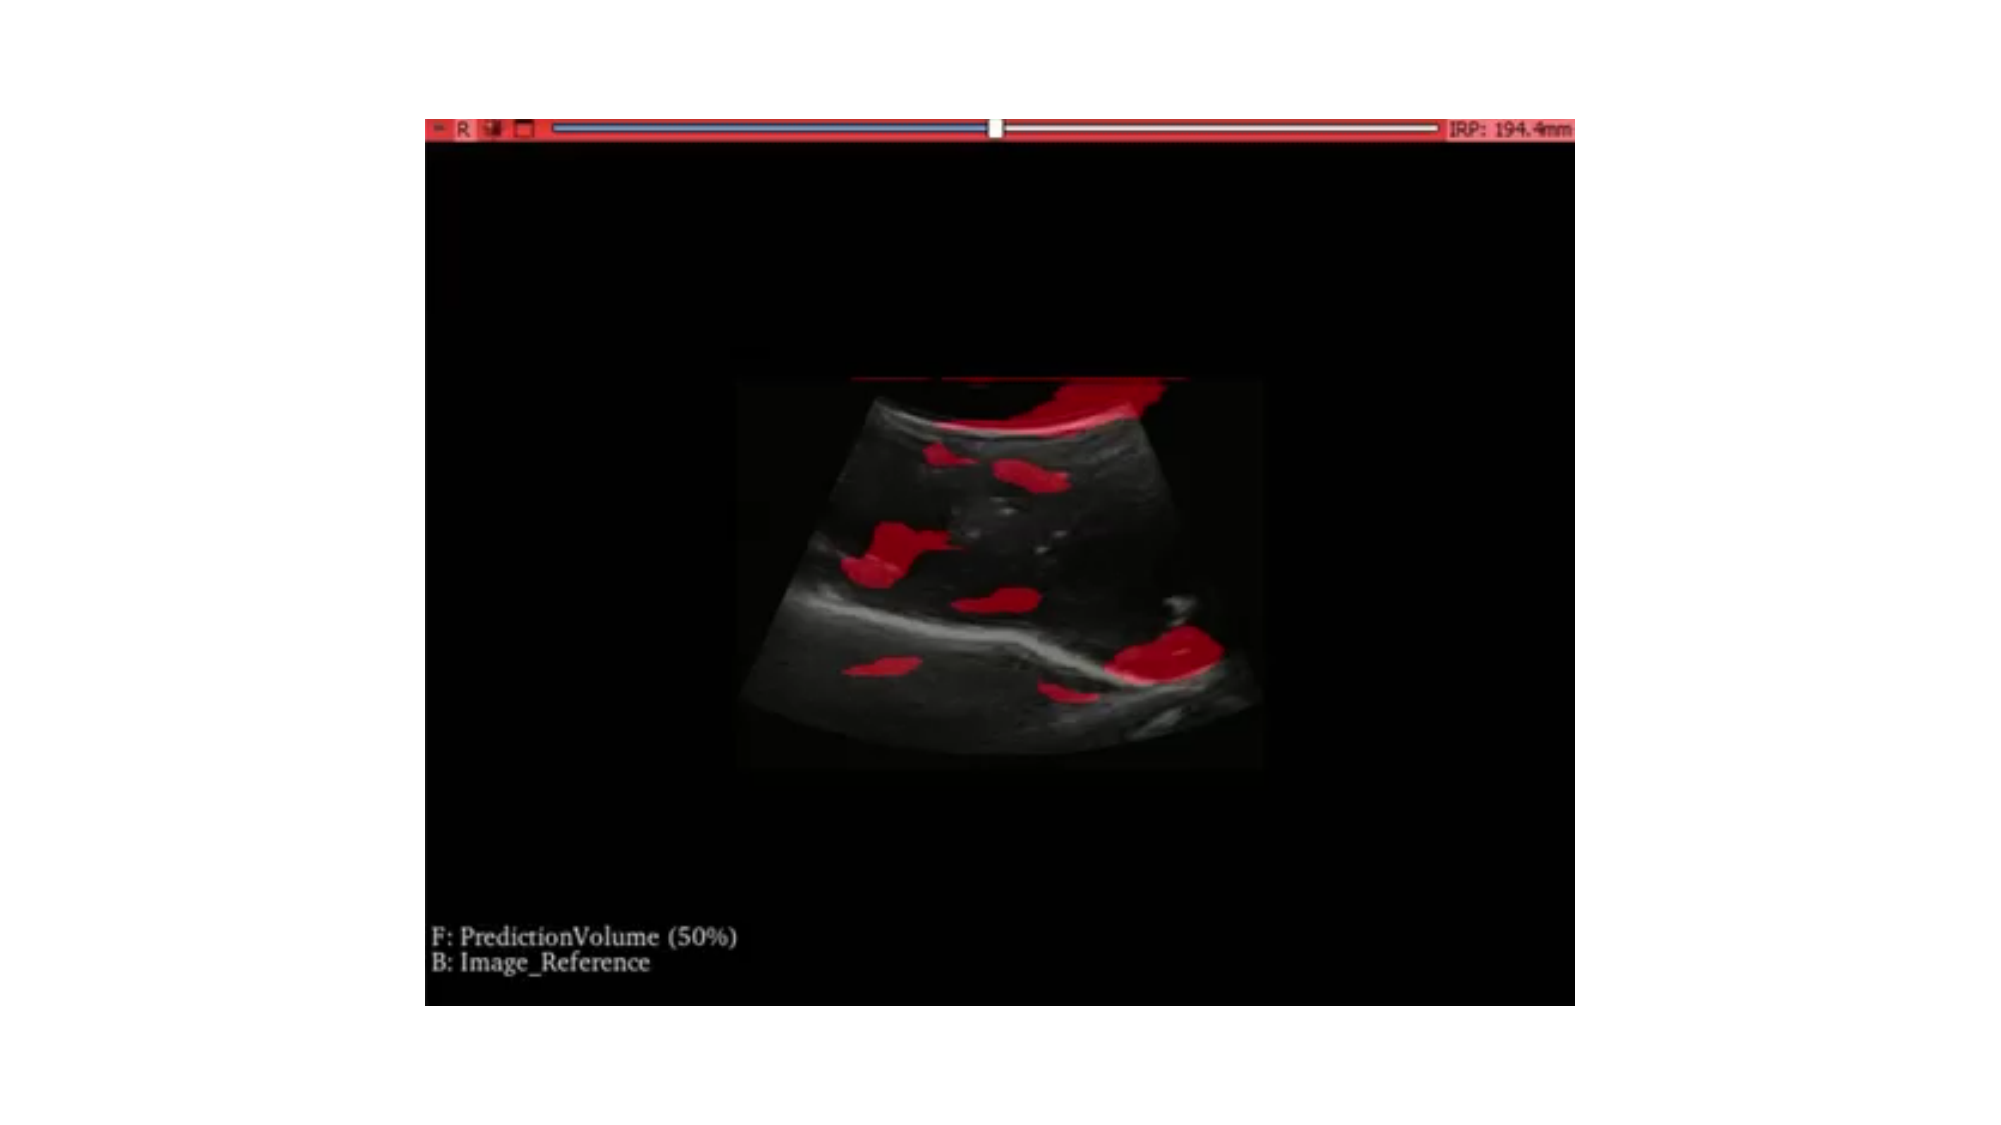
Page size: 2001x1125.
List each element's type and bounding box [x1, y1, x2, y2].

text_box [424, 118, 1576, 1007]
